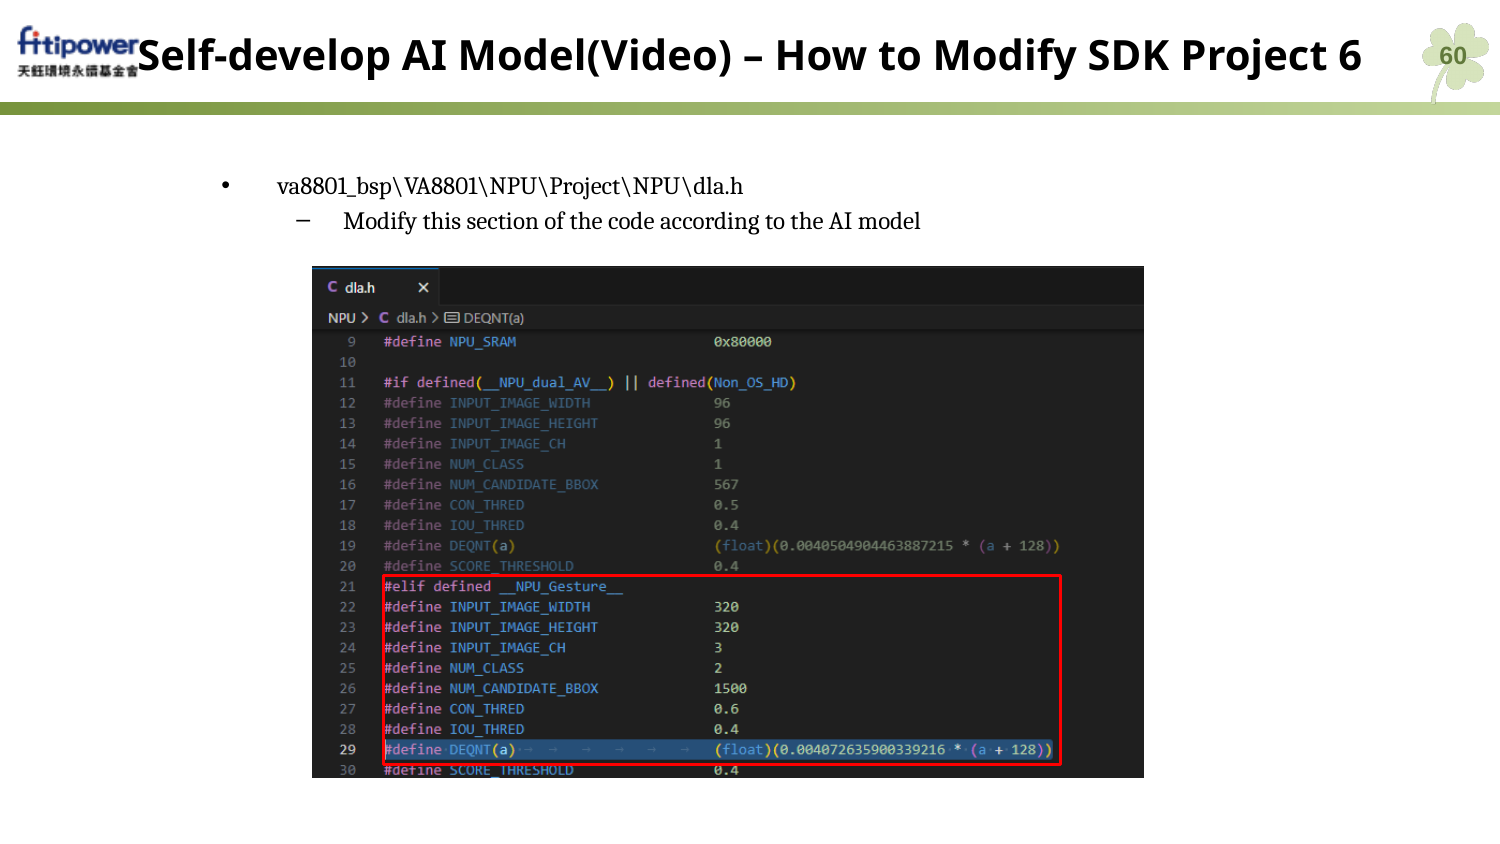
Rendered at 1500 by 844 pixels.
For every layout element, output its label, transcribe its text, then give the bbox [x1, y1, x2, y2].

picture [312, 266, 1144, 778]
slide_number 60 [1417, 32, 1490, 77]
picture [1404, 95, 1500, 115]
list va8801_bsp\VA8801\NPU\Project\NPU\dla.h Modify this section of the code according to the AI model [206, 161, 1500, 698]
title Self-develop AI Model(Video) – How to Modify SDK Project 6 [0, 13, 1500, 95]
